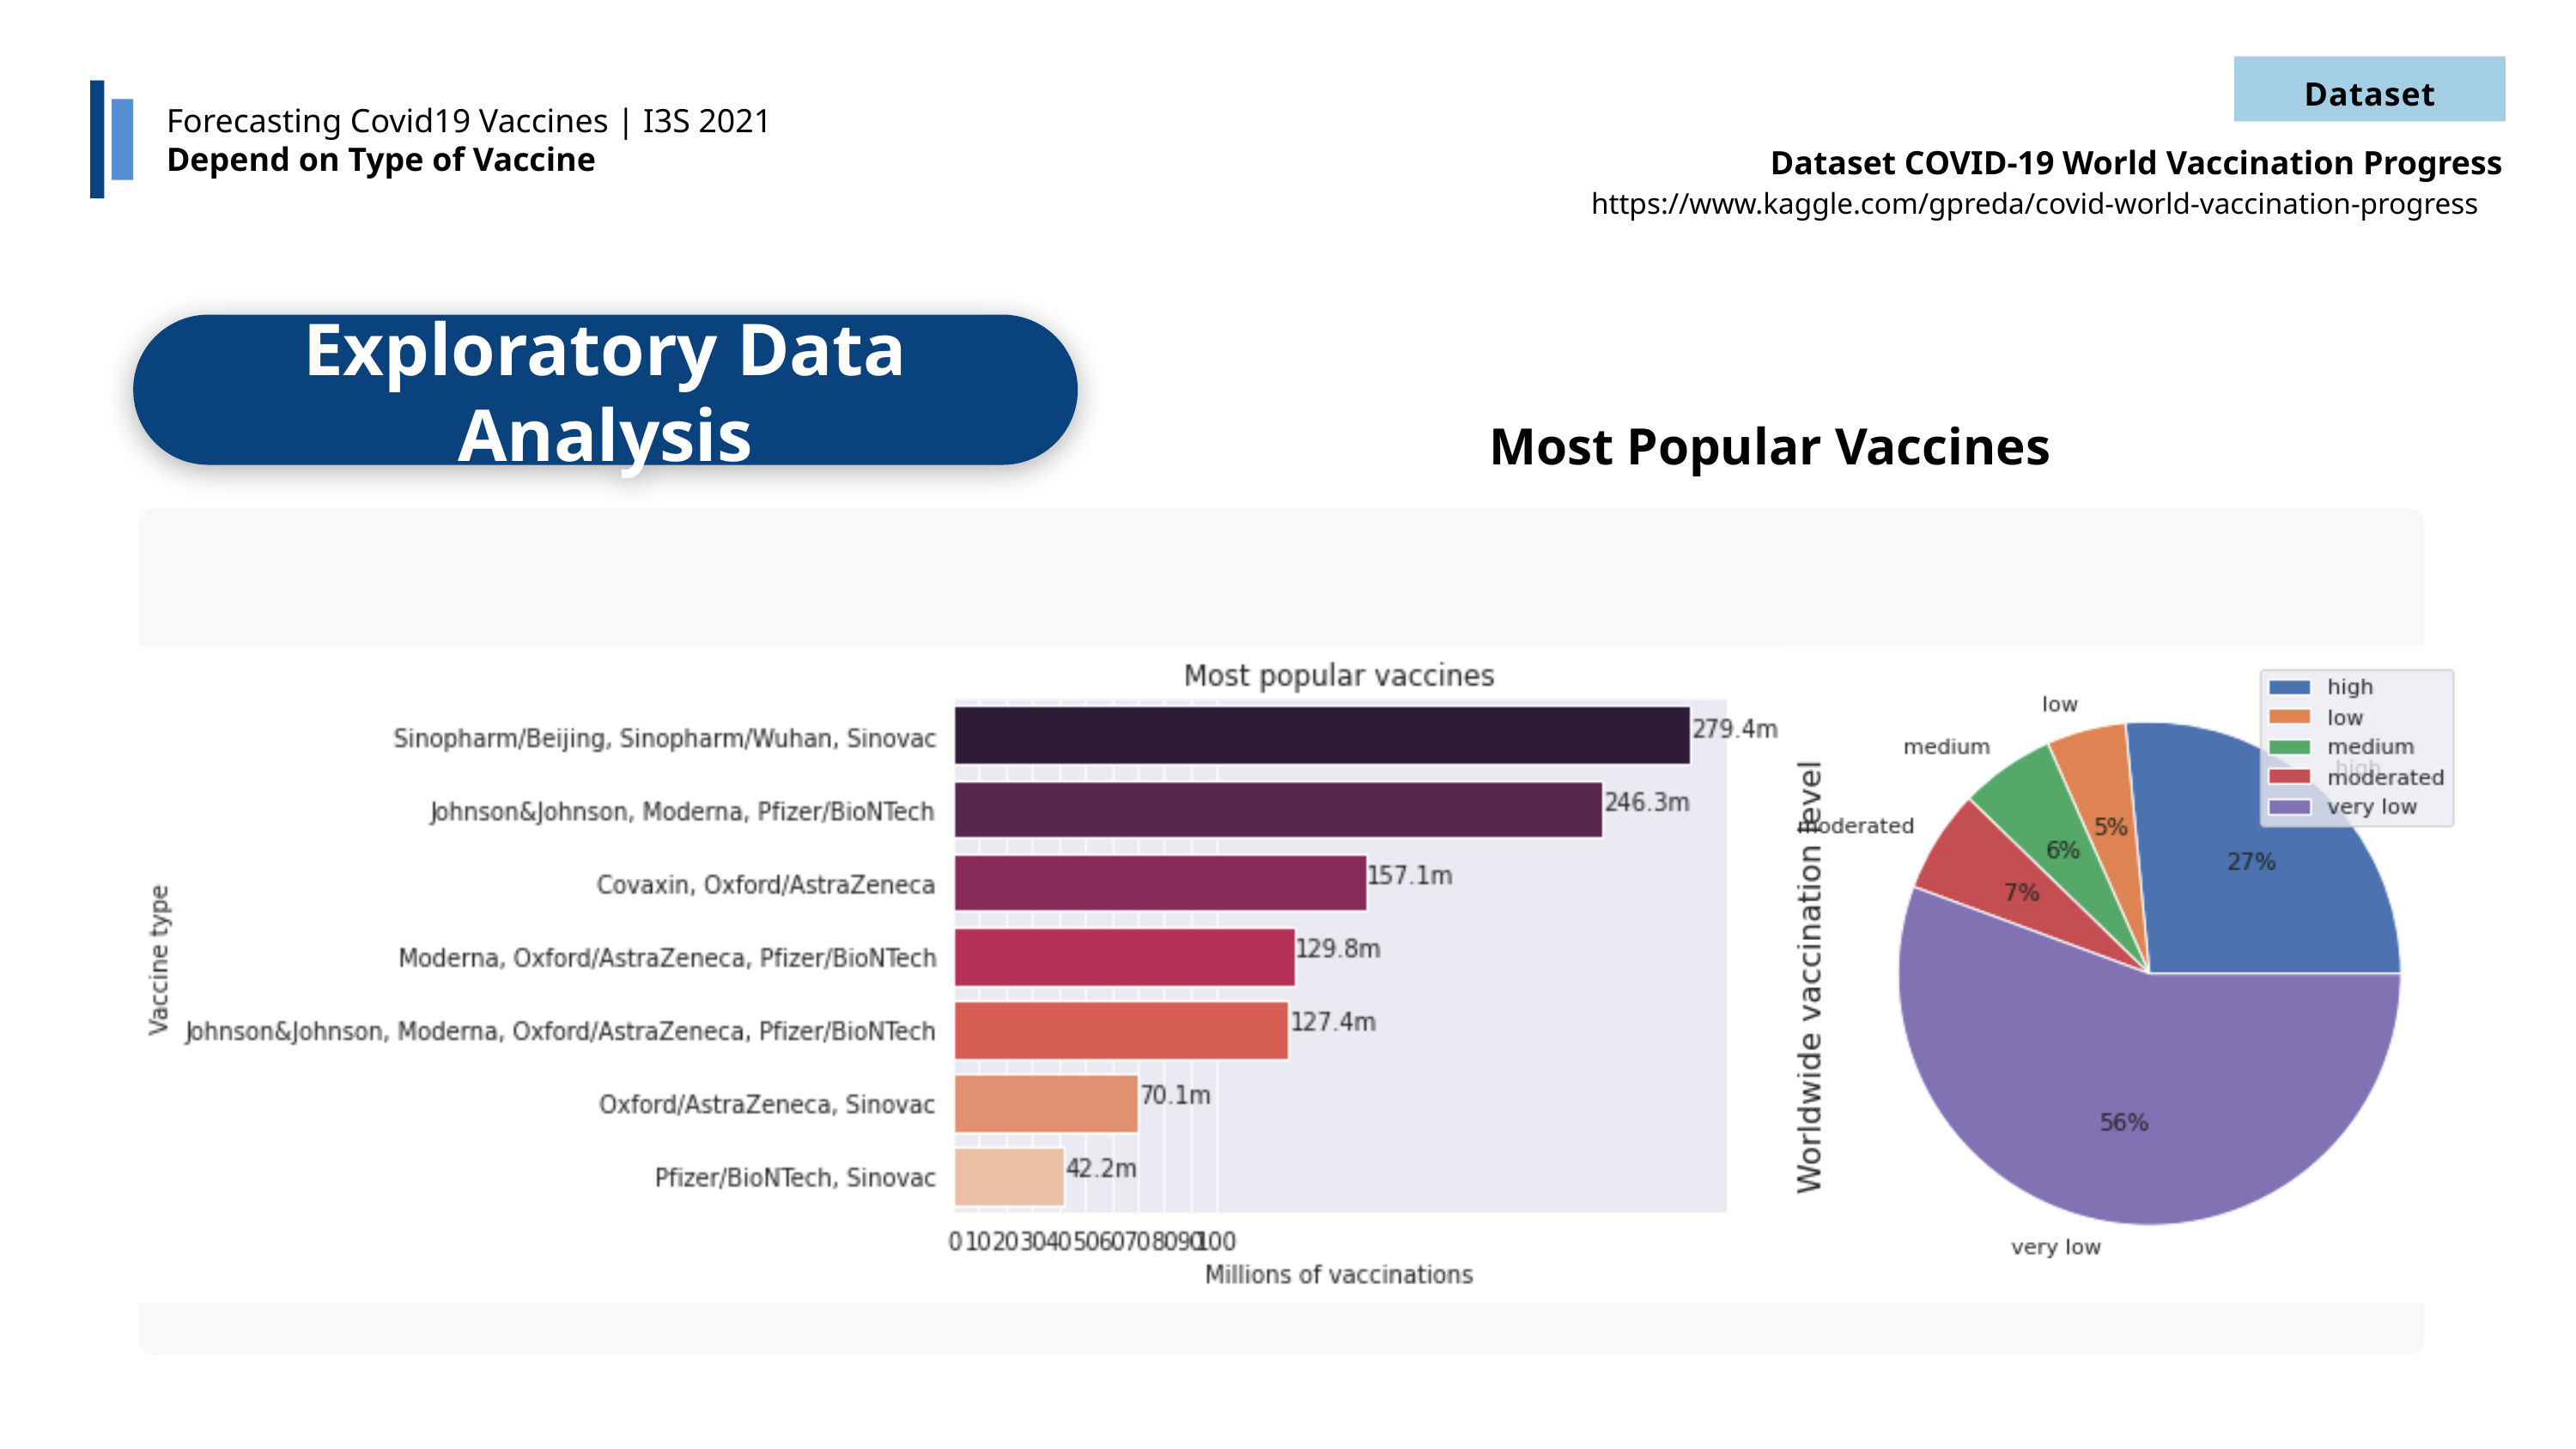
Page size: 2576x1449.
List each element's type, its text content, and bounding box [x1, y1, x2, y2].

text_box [1534, 56, 2537, 223]
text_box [136, 508, 2476, 1355]
text_box Exploratory Data Analysis [131, 312, 1080, 467]
text_box Most Popular Vaccines [1489, 421, 2091, 476]
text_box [89, 80, 799, 199]
